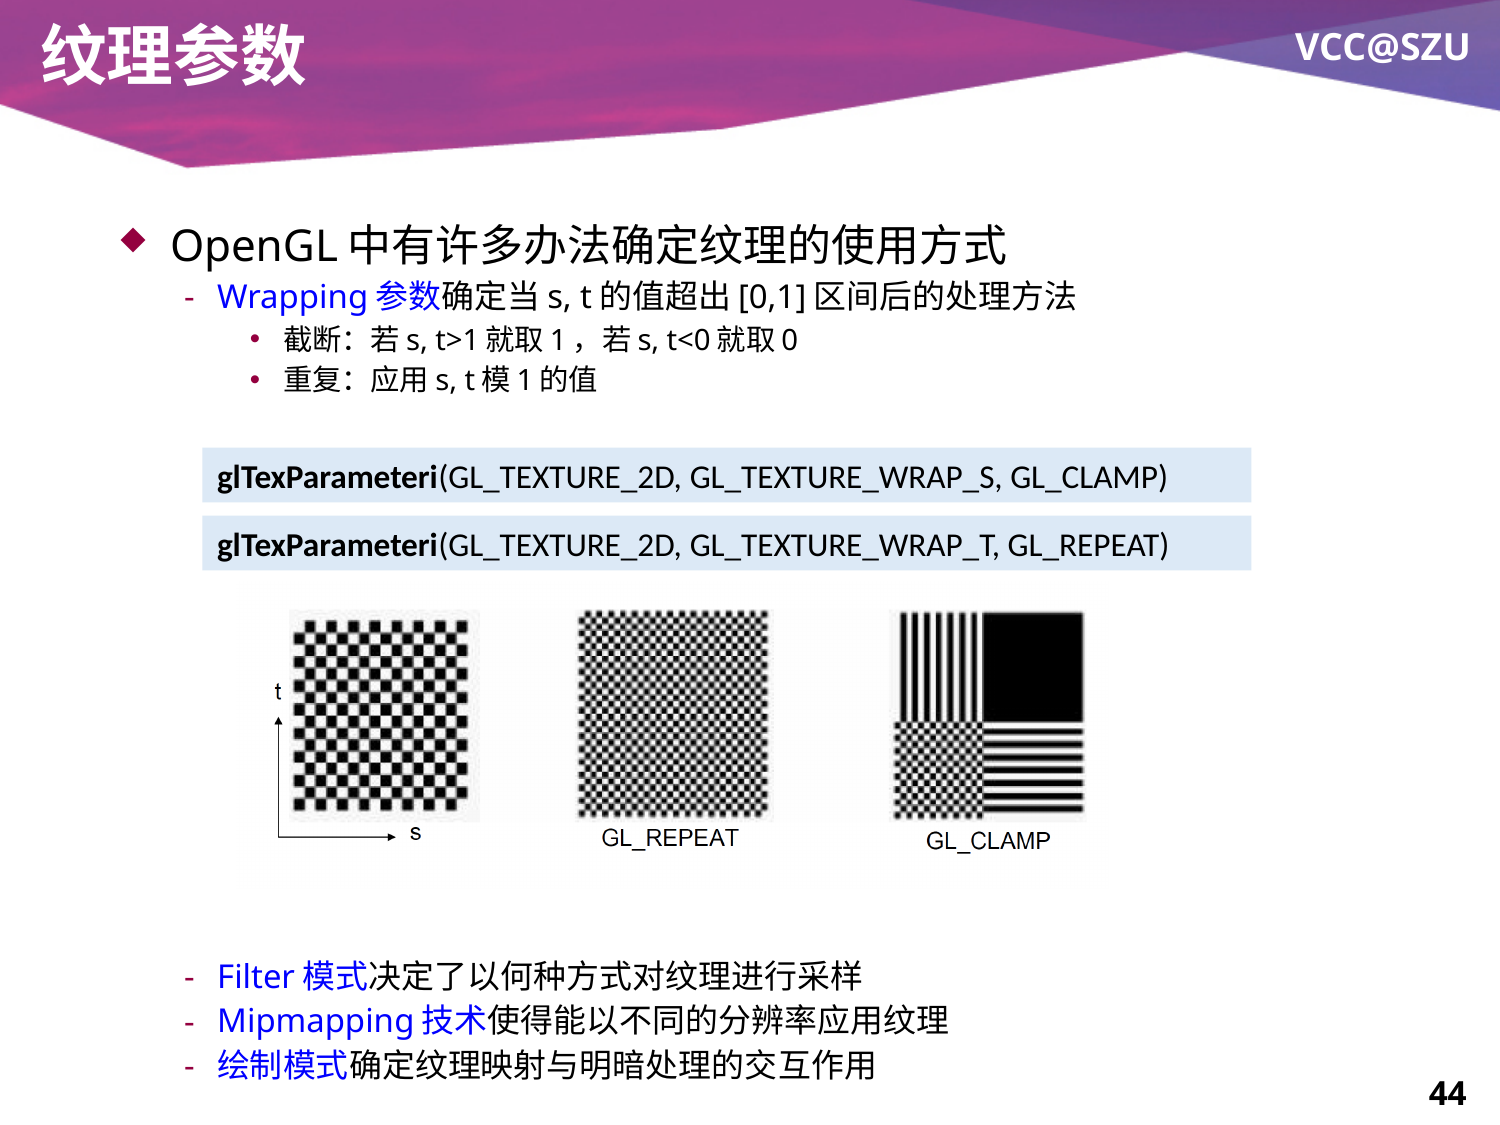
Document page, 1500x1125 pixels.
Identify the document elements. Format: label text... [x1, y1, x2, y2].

picture [0, 0, 1500, 1125]
text_box glTexParameteri(GL_TEXTURE_2D, GL_TEXTURE_WRAP_T, GL_REPEAT) [202, 515, 1252, 571]
title 纹理参数 [25, 15, 1320, 104]
text_box glTexParameteri(GL_TEXTURE_2D, GL_TEXTURE_WRAP_S, GL_CLAMP) [202, 447, 1252, 503]
slide_number 44 [1384, 1065, 1500, 1125]
picture [236, 581, 1109, 889]
list OpenGL中有许多办法确定纹理的使用方式 Wrapping参数确定当s, t的值超出[0,1]区间后的处理方法 截断：若s, t>1就取1，若s, t<0就取0 重复：应用s, t模1的值 Filter模式决定了以何种方式对纹理进行采样 Mipmapping技术使得能以不同的分辨率应用纹理 绘制模式确定纹理映射与明暗处理的交互作用 [103, 216, 1397, 1099]
